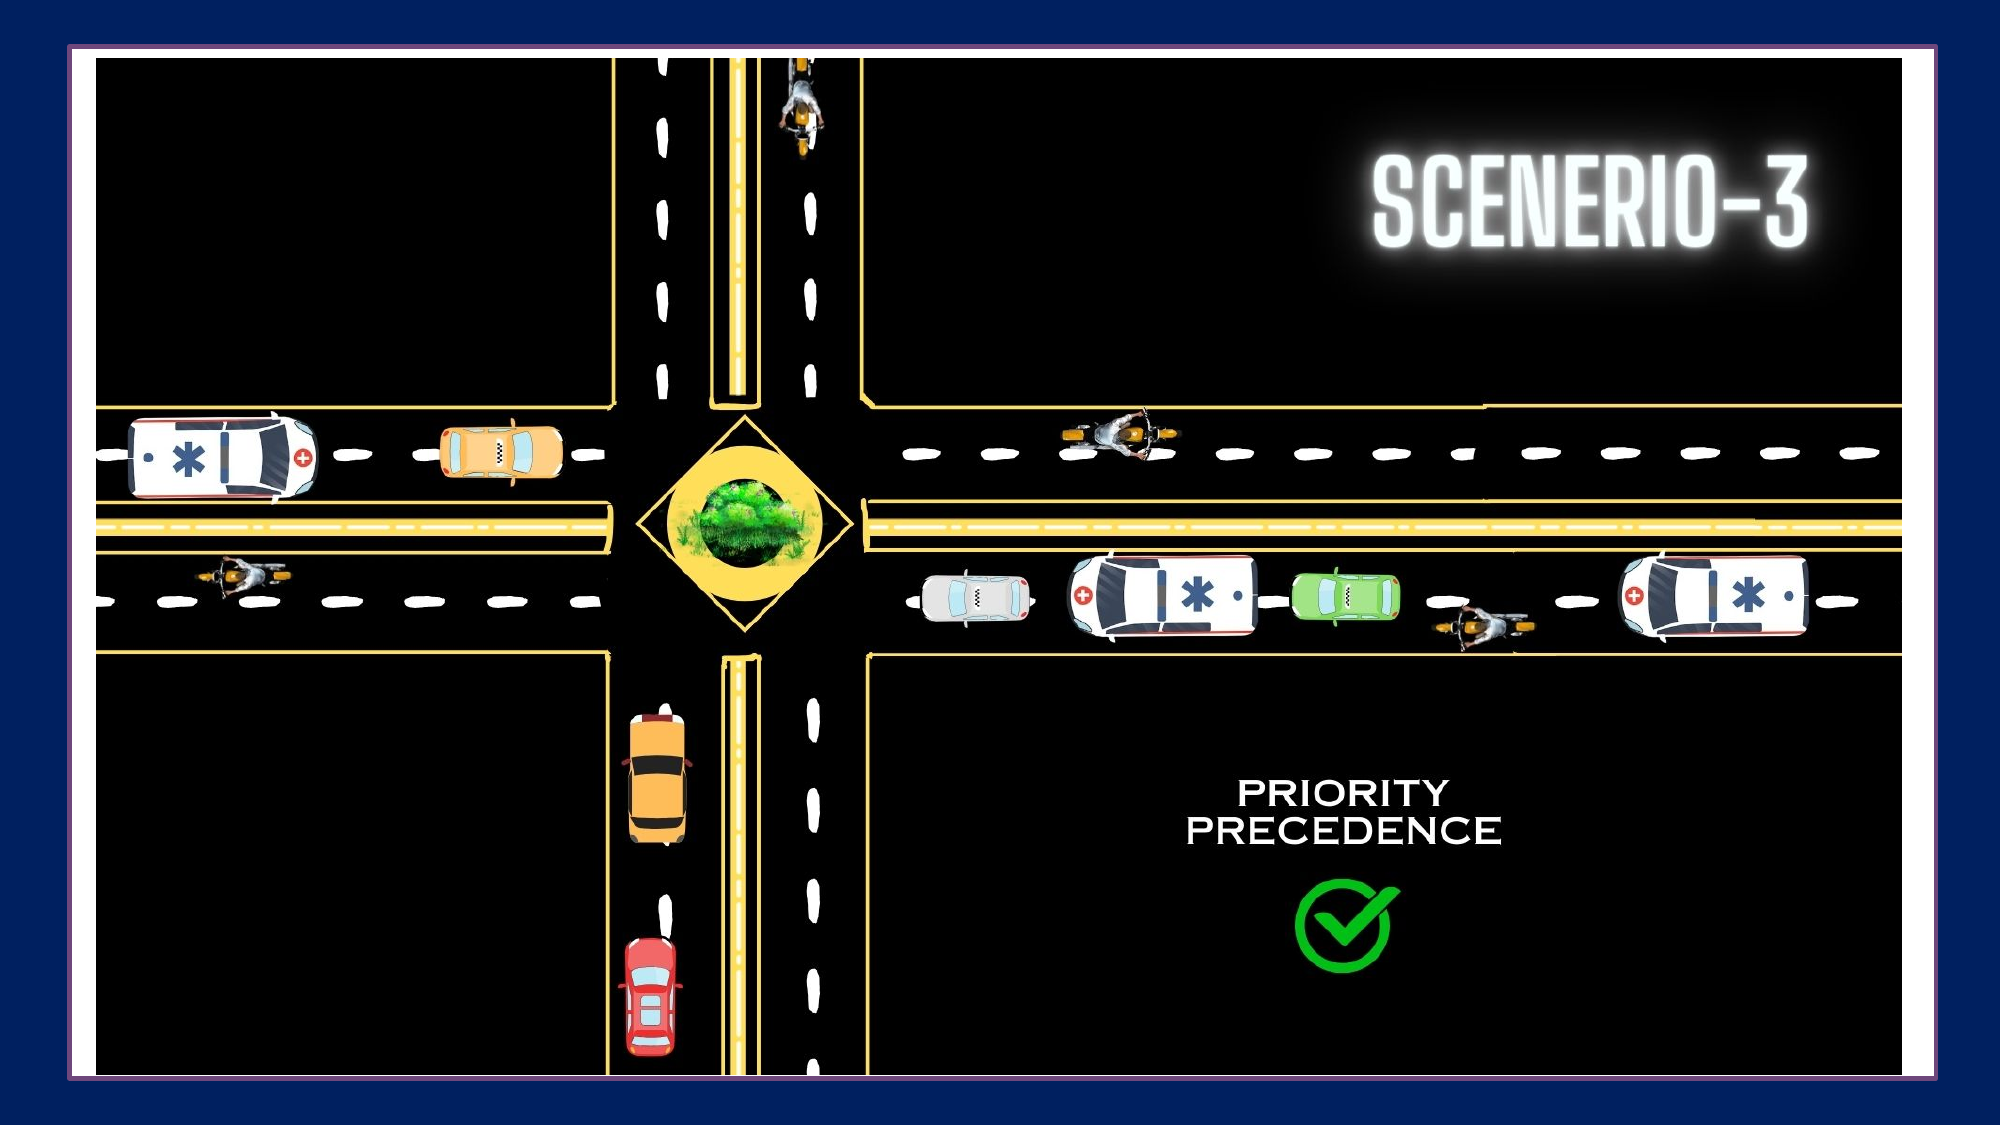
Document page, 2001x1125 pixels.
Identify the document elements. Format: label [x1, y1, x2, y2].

picture [96, 58, 1902, 1075]
text_box [69, 46, 1936, 1079]
